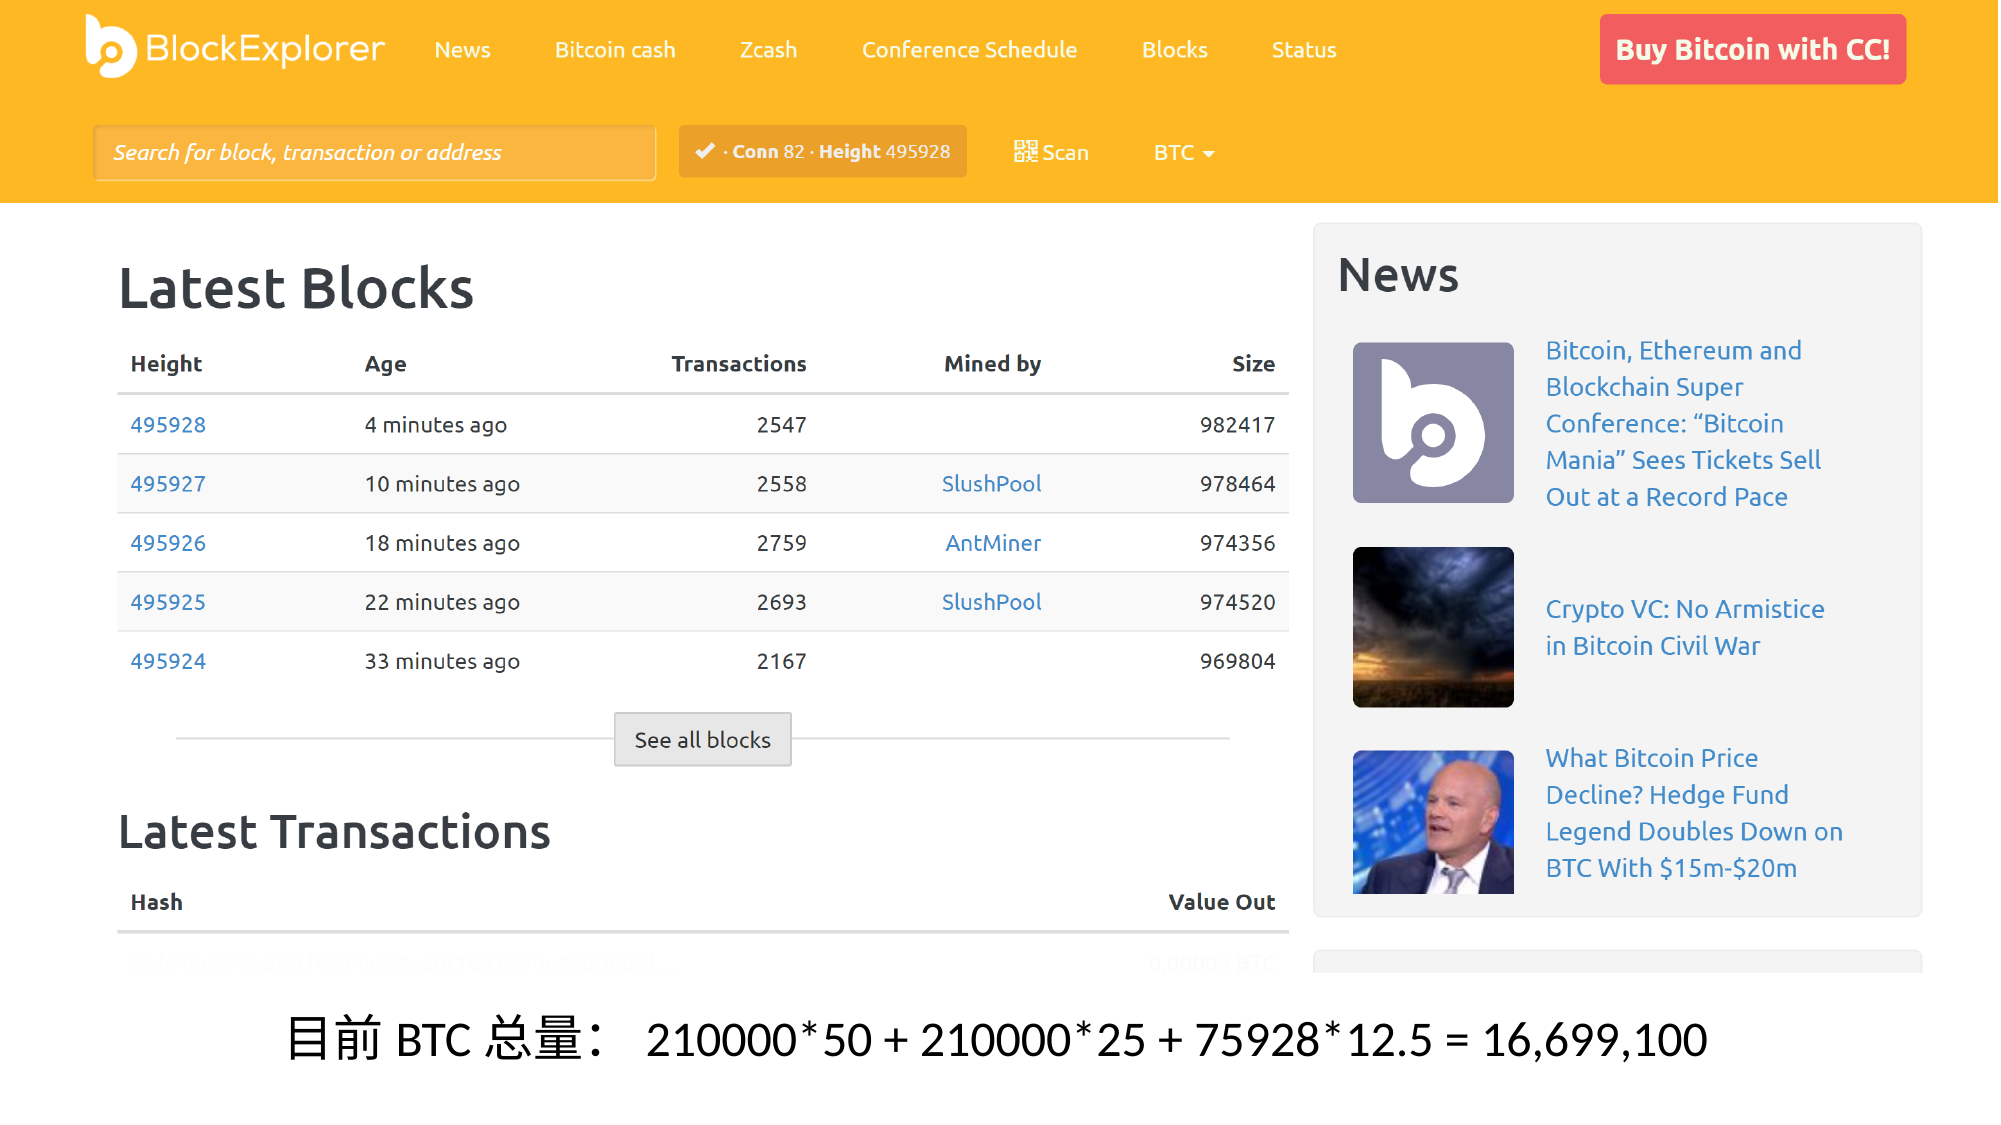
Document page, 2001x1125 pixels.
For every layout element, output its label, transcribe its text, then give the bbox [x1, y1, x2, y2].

picture [0, 0, 1998, 973]
text_box 目前BTC总量：210000*50 + 210000*25 + 75928*12.5 = 16,699,100 [268, 998, 1724, 1074]
